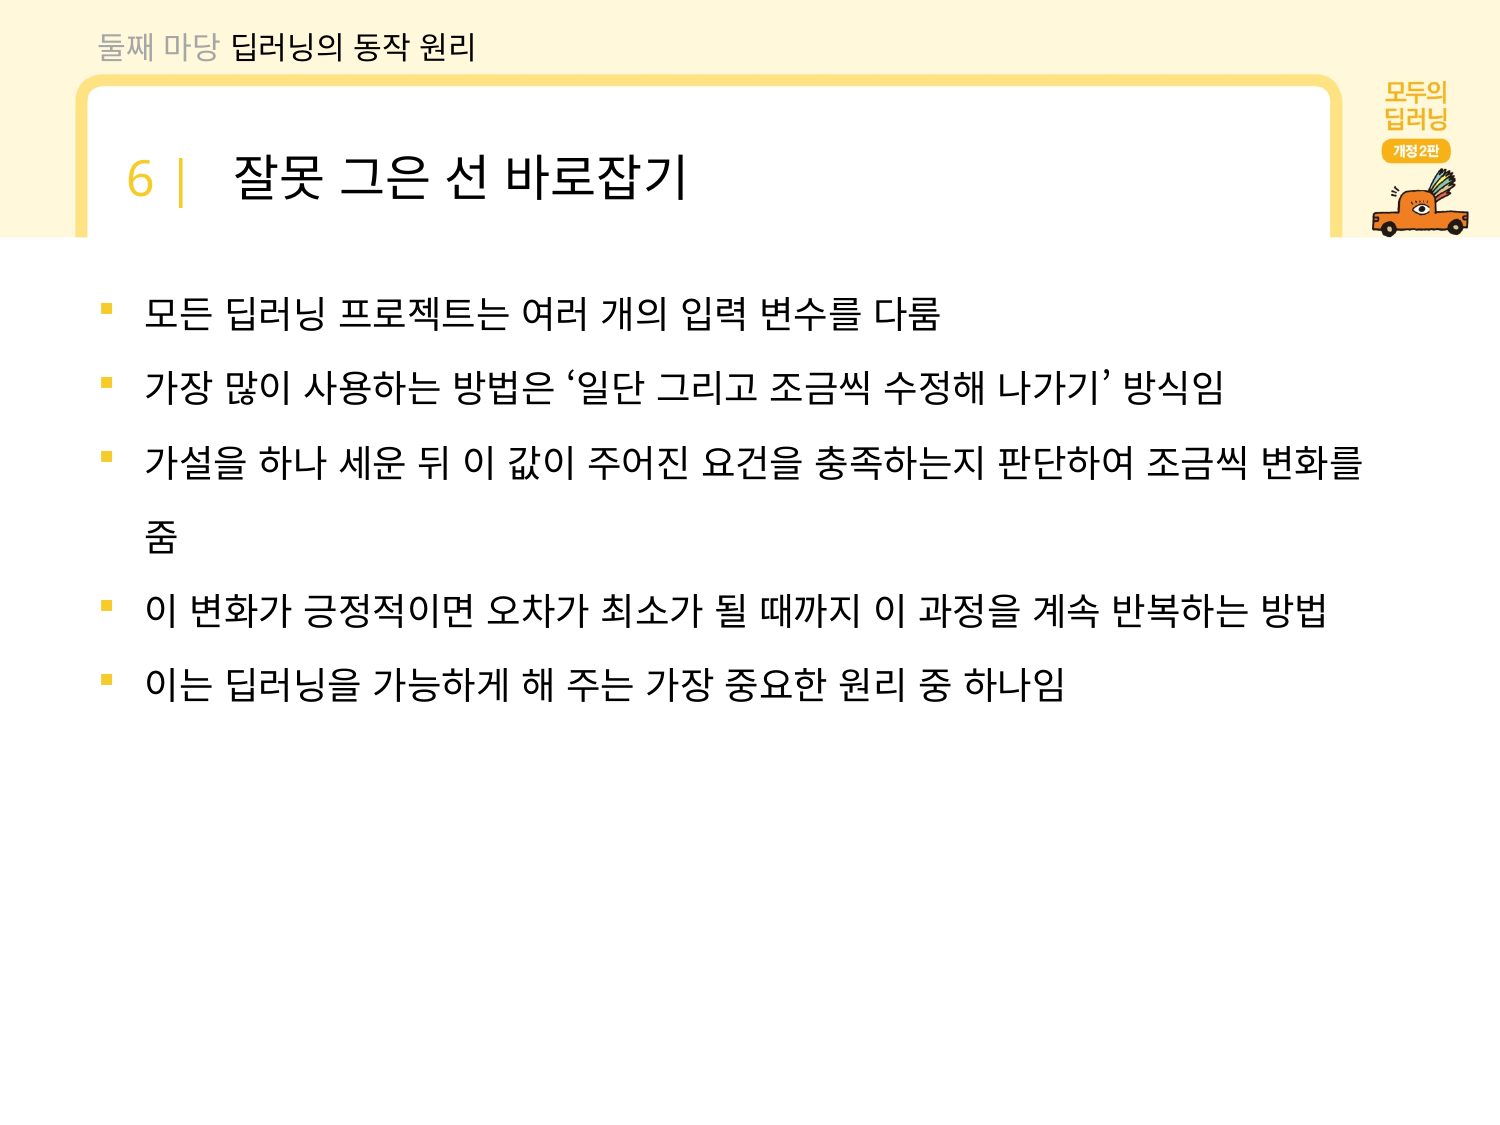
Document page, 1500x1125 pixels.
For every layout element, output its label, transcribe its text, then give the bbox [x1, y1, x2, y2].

text_box 둘째 마당 딥러닝의 동작 원리 [82, 0, 1133, 74]
picture [0, 0, 1500, 1125]
text_box 모든 딥러닝 프로젝트는 여러 개의 입력 변수를 다룸 가장 많이 사용하는 방법은 ‘일단 그리고 조금씩 수정해 나가기’ 방식임 가설을 하나 세운 뒤 이 값이 주어진 요건을 충족하는지 판단하여 조금씩 변화를 줌 이 변화가 긍정적이면 오차가 최소가 될 때까지 이 과정을 계속 반복하는 방법 이는 딥러닝을 가능하게 해 주는 가장 중요한 원리 중 하나임 [83, 254, 1413, 715]
text_box 6 | 잘못 그은 선 바로잡기 [111, 99, 1309, 214]
